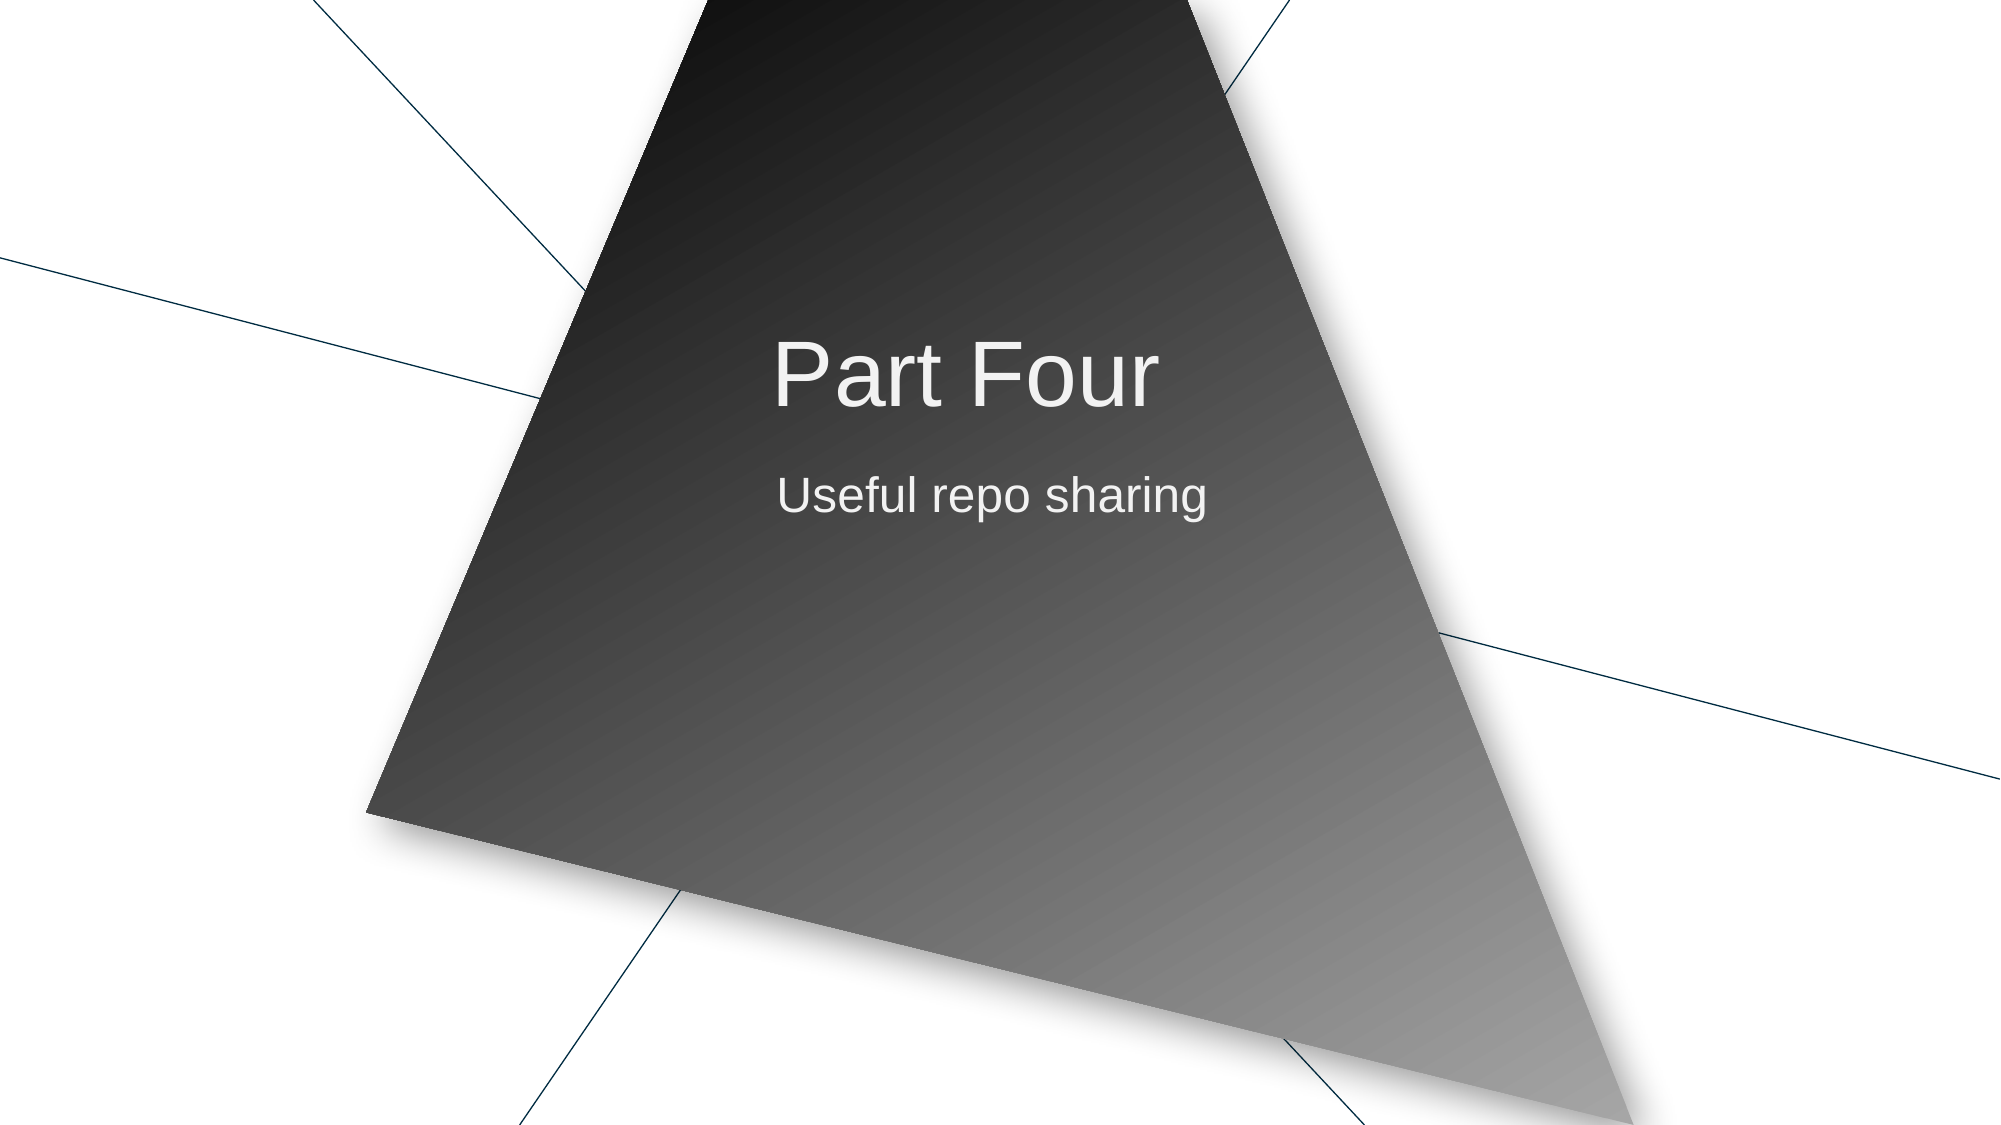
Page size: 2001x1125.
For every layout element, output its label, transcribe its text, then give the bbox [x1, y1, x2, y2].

text_box Useful repo sharing [748, 455, 1237, 530]
text_box [366, 0, 1634, 1125]
text_box Part Four [757, 306, 1176, 433]
